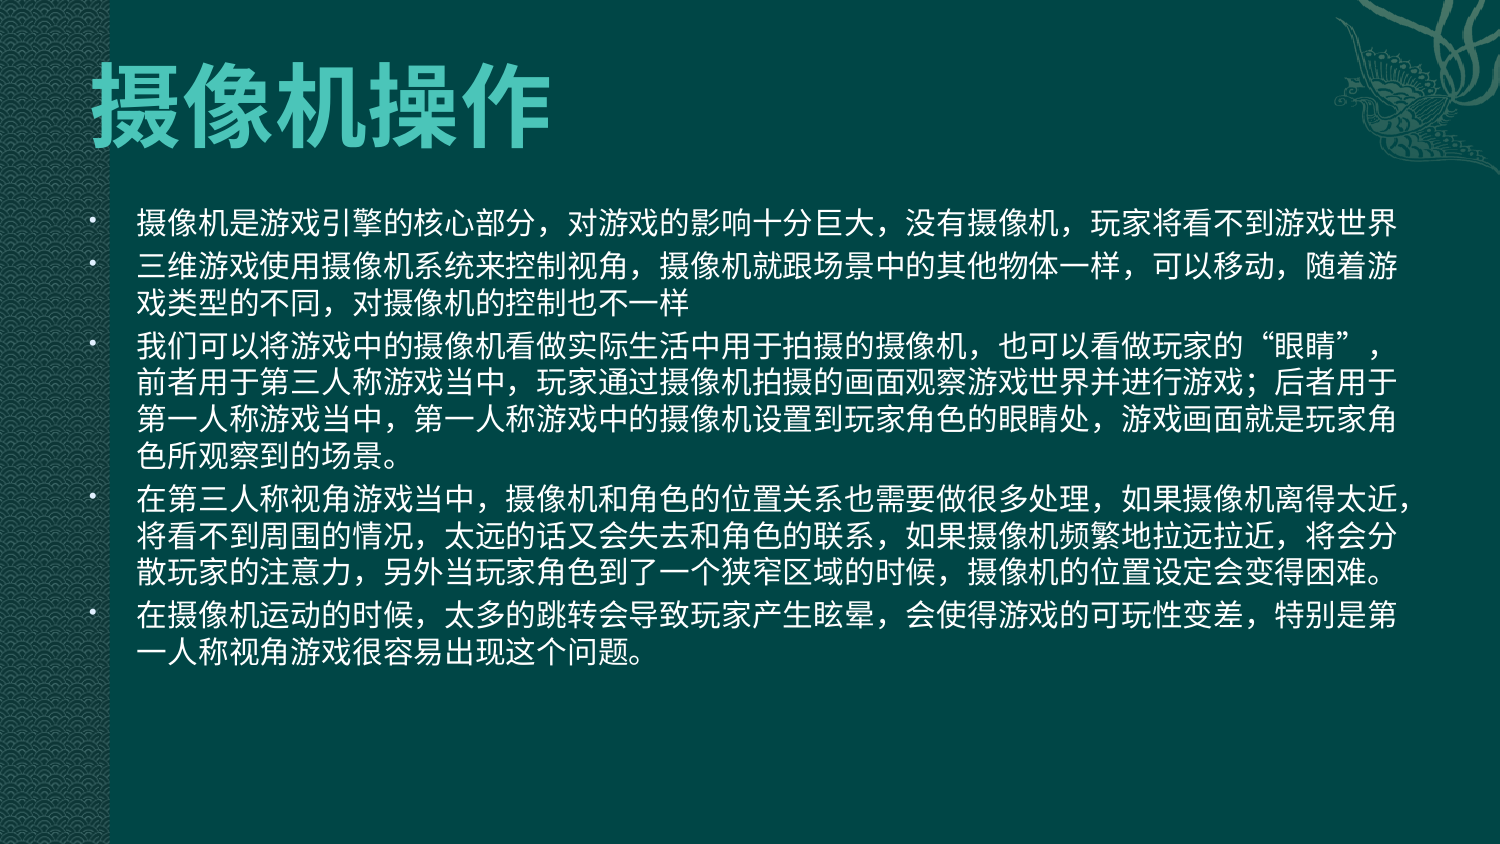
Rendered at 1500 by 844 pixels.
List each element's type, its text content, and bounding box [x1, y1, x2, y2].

list 摄像机是游戏引擎的核心部分，对游戏的影响十分巨大，没有摄像机，玩家将看不到游戏世界 三维游戏使用摄像机系统来控制视角，摄像机就跟场景中的其他物体一样，可以移动，随着游戏类型的不同，对摄像机的控制也不一样 我们可以将游戏中的摄像机看做实际生活中用于拍摄的摄像机，也可以看做玩家的“眼睛”，前者用于第三人称游戏当中，玩家通过摄像机拍摄的画面观察游戏世界并进行游戏；后者用于第一人称游戏当中，第一人称游戏中的摄像机设置到玩家角色的眼睛处，游戏画面就是玩家角色所观察到的场景。 在第三人称视角游戏当中，摄像机和角色的位置关系也需要做很多处理，如果摄像机离得太近，将看不到周围的情况，太远的话又会失去和角色的联系，如果摄像机频繁地拉远拉近，将会分散玩家的注意力，另外当玩家角色到了一个狭窄区域的时候，摄像机的位置设定会变得困难。 在摄像机运动的时候，太多的跳转会导致玩家产生眩晕，会使得游戏的可玩性变差，特别是第一人称视角游戏很容易出现这个问题。 [75, 196, 1425, 754]
picture [0, 0, 110, 844]
title 摄像机操作 [75, 33, 1351, 175]
